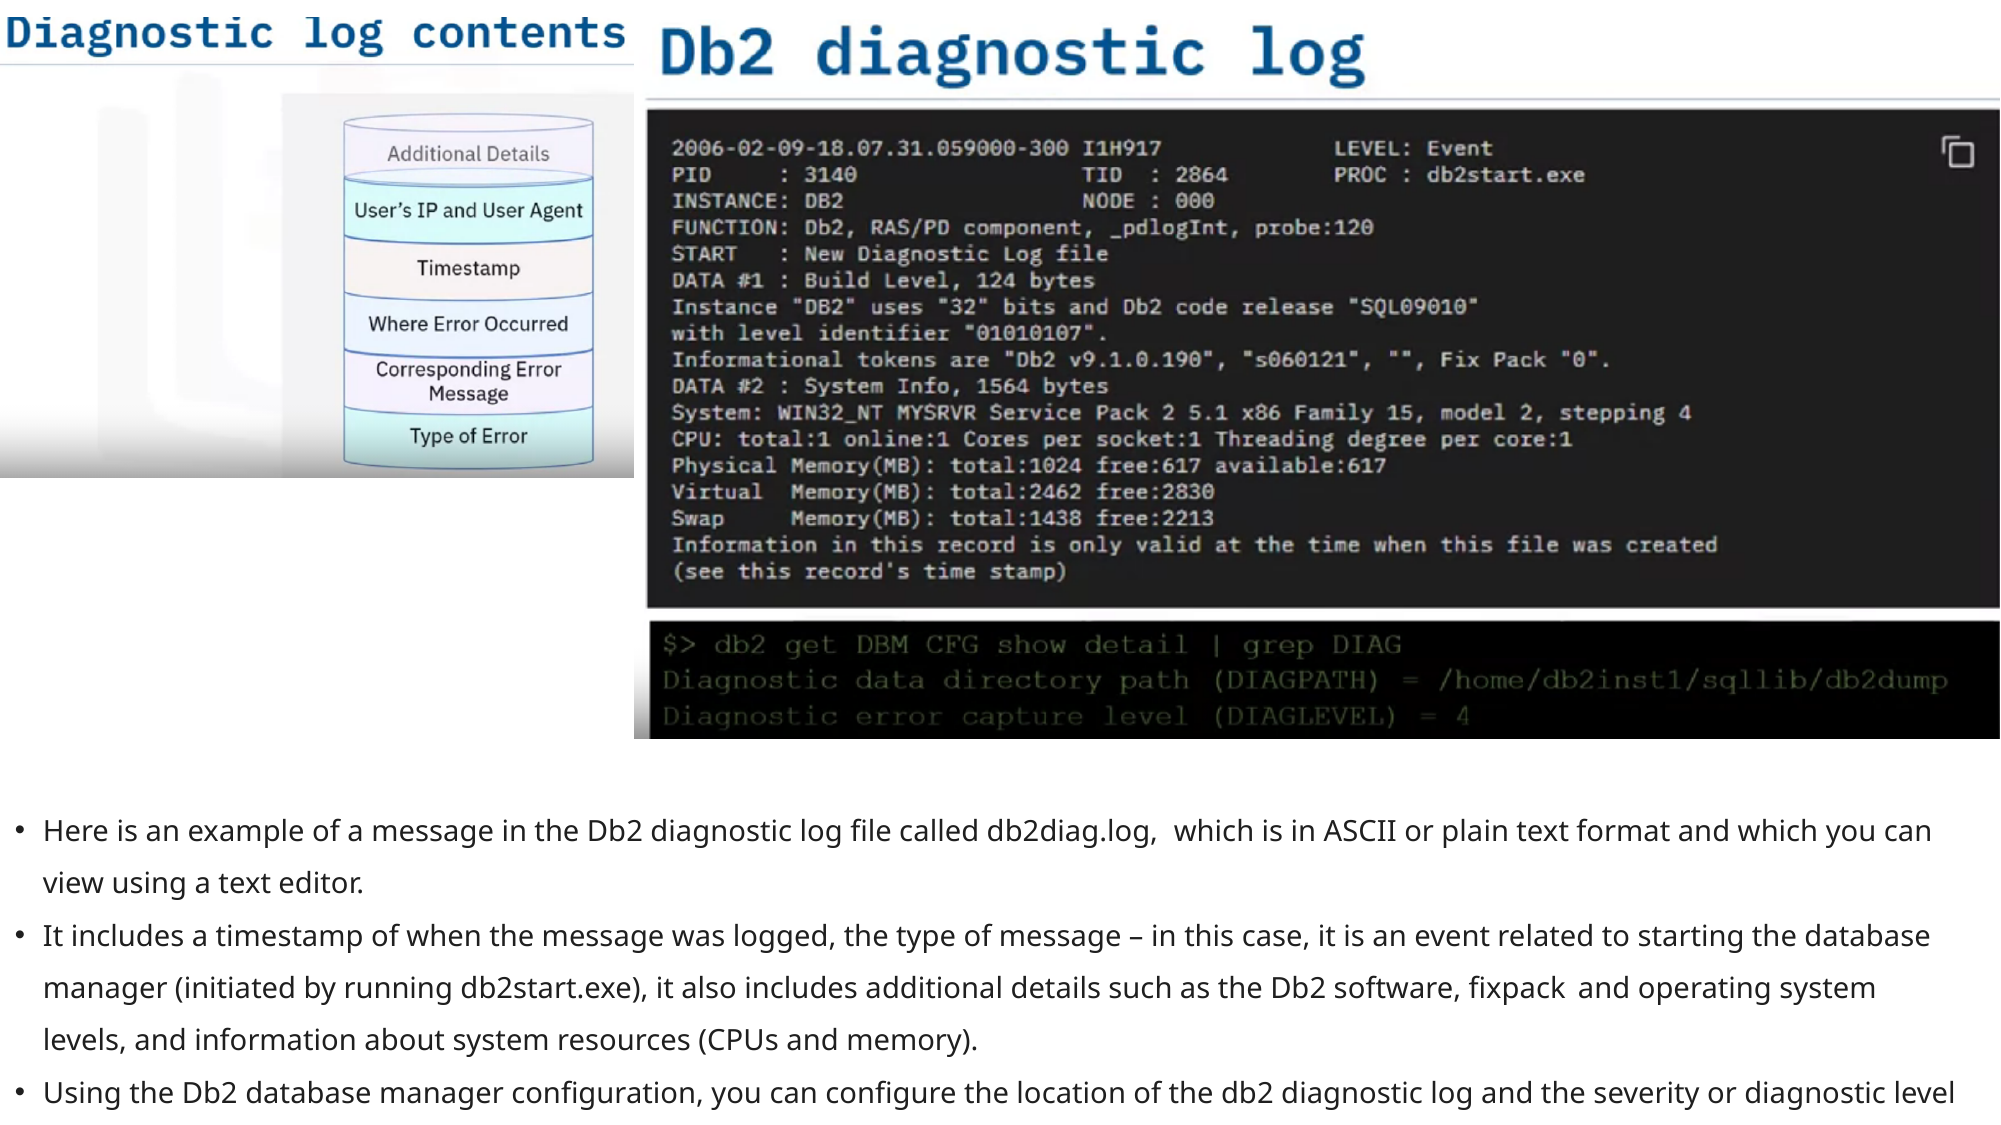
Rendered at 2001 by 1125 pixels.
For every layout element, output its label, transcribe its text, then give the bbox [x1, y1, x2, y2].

text_box Here is an example of a message in the Db2 diagnostic log file called db2diag.log, which is in ASCII or plain text format and which you can view using a text editor. It includes a timestamp of when the message was logged, the type of message – in this case, it is an event related to starting the database manager (initiated by running db2start.exe), it also includes additional details such as the Db2 software, fixpack and operating system levels, and information about system resources (CPUs and memory). Using the Db2 database manager configuration, you can configure the location of the db2 diagnostic log and the severity or diagnostic level of messages to log [0, 787, 1985, 1125]
picture [0, 17, 2000, 739]
